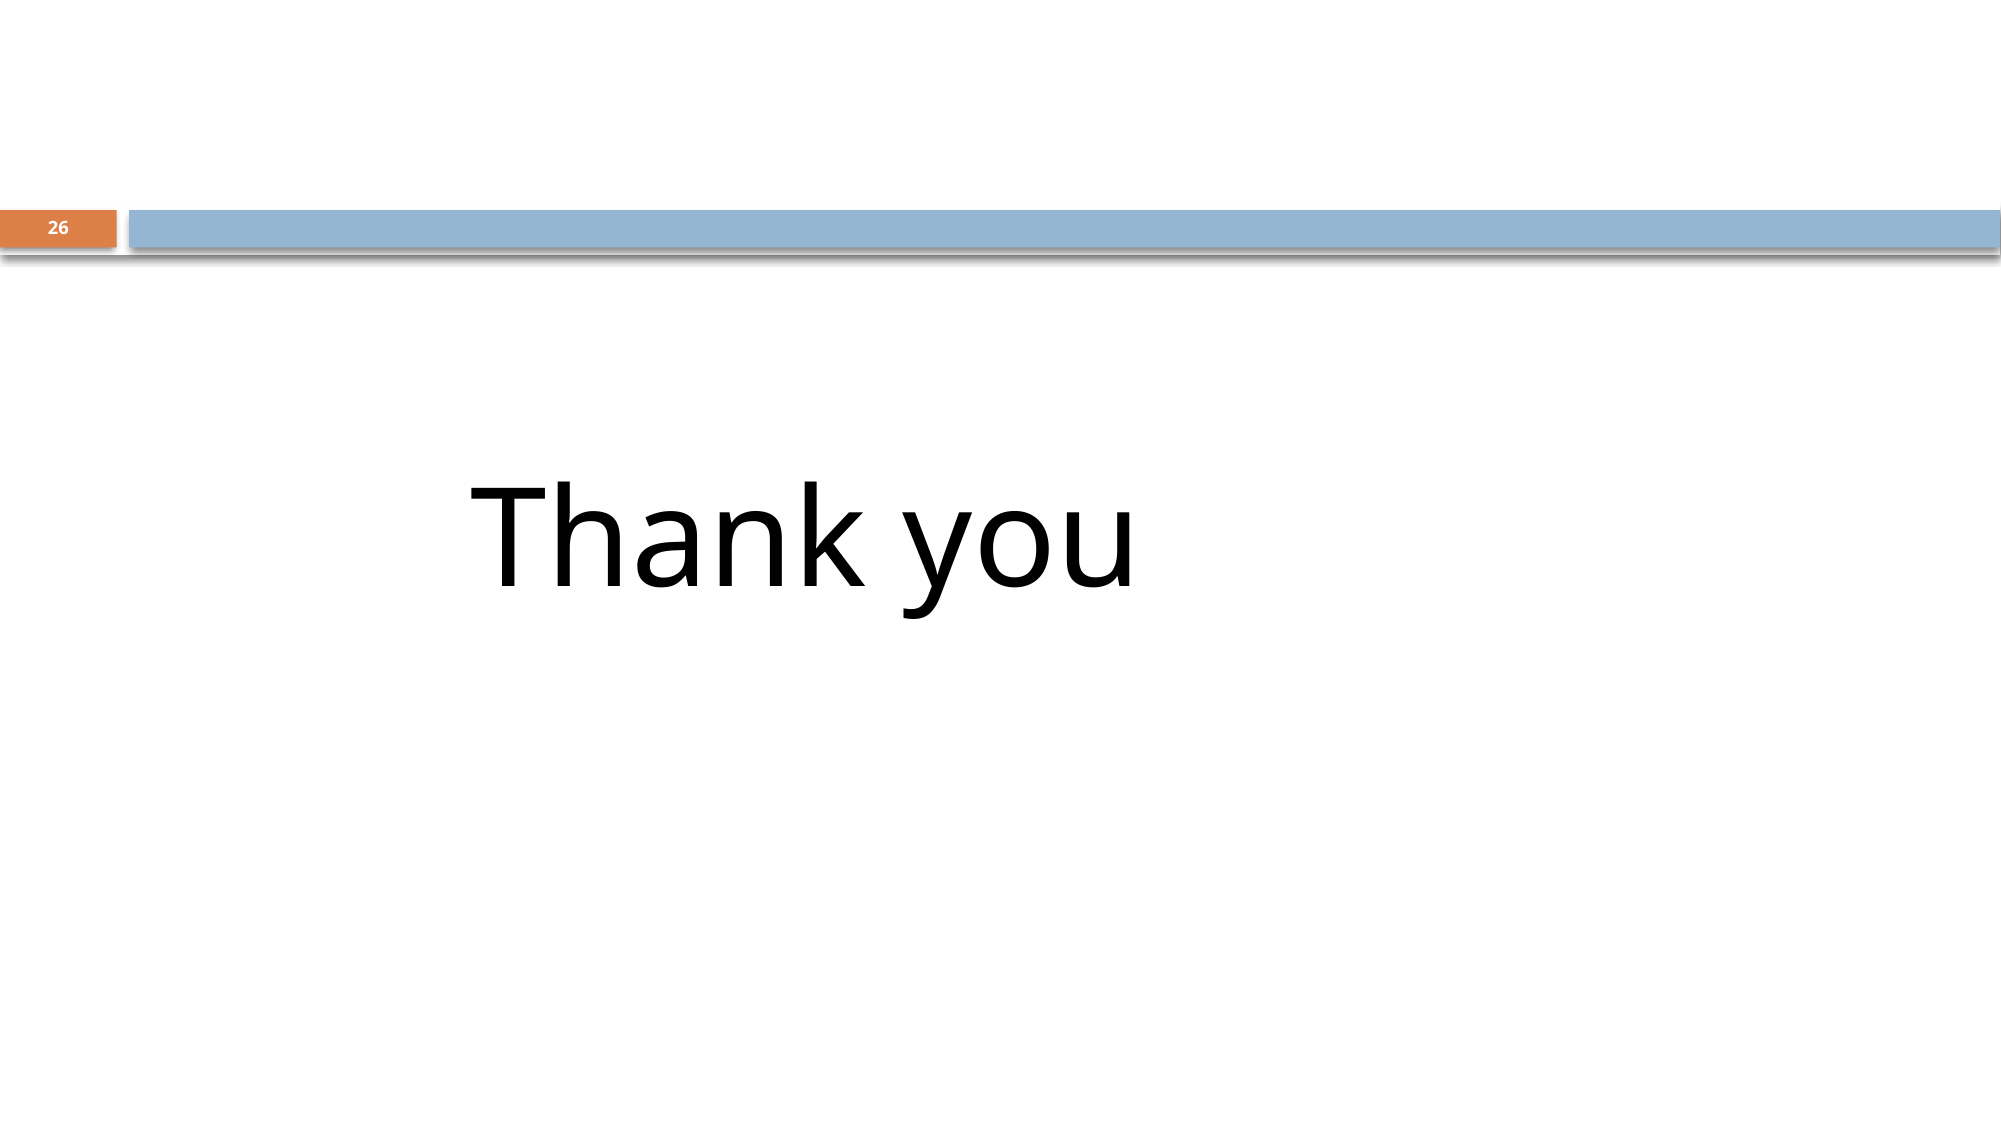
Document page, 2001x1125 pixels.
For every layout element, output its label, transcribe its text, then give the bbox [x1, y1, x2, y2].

list Thank you [133, 262, 1918, 1000]
slide_number 26 [0, 208, 117, 249]
